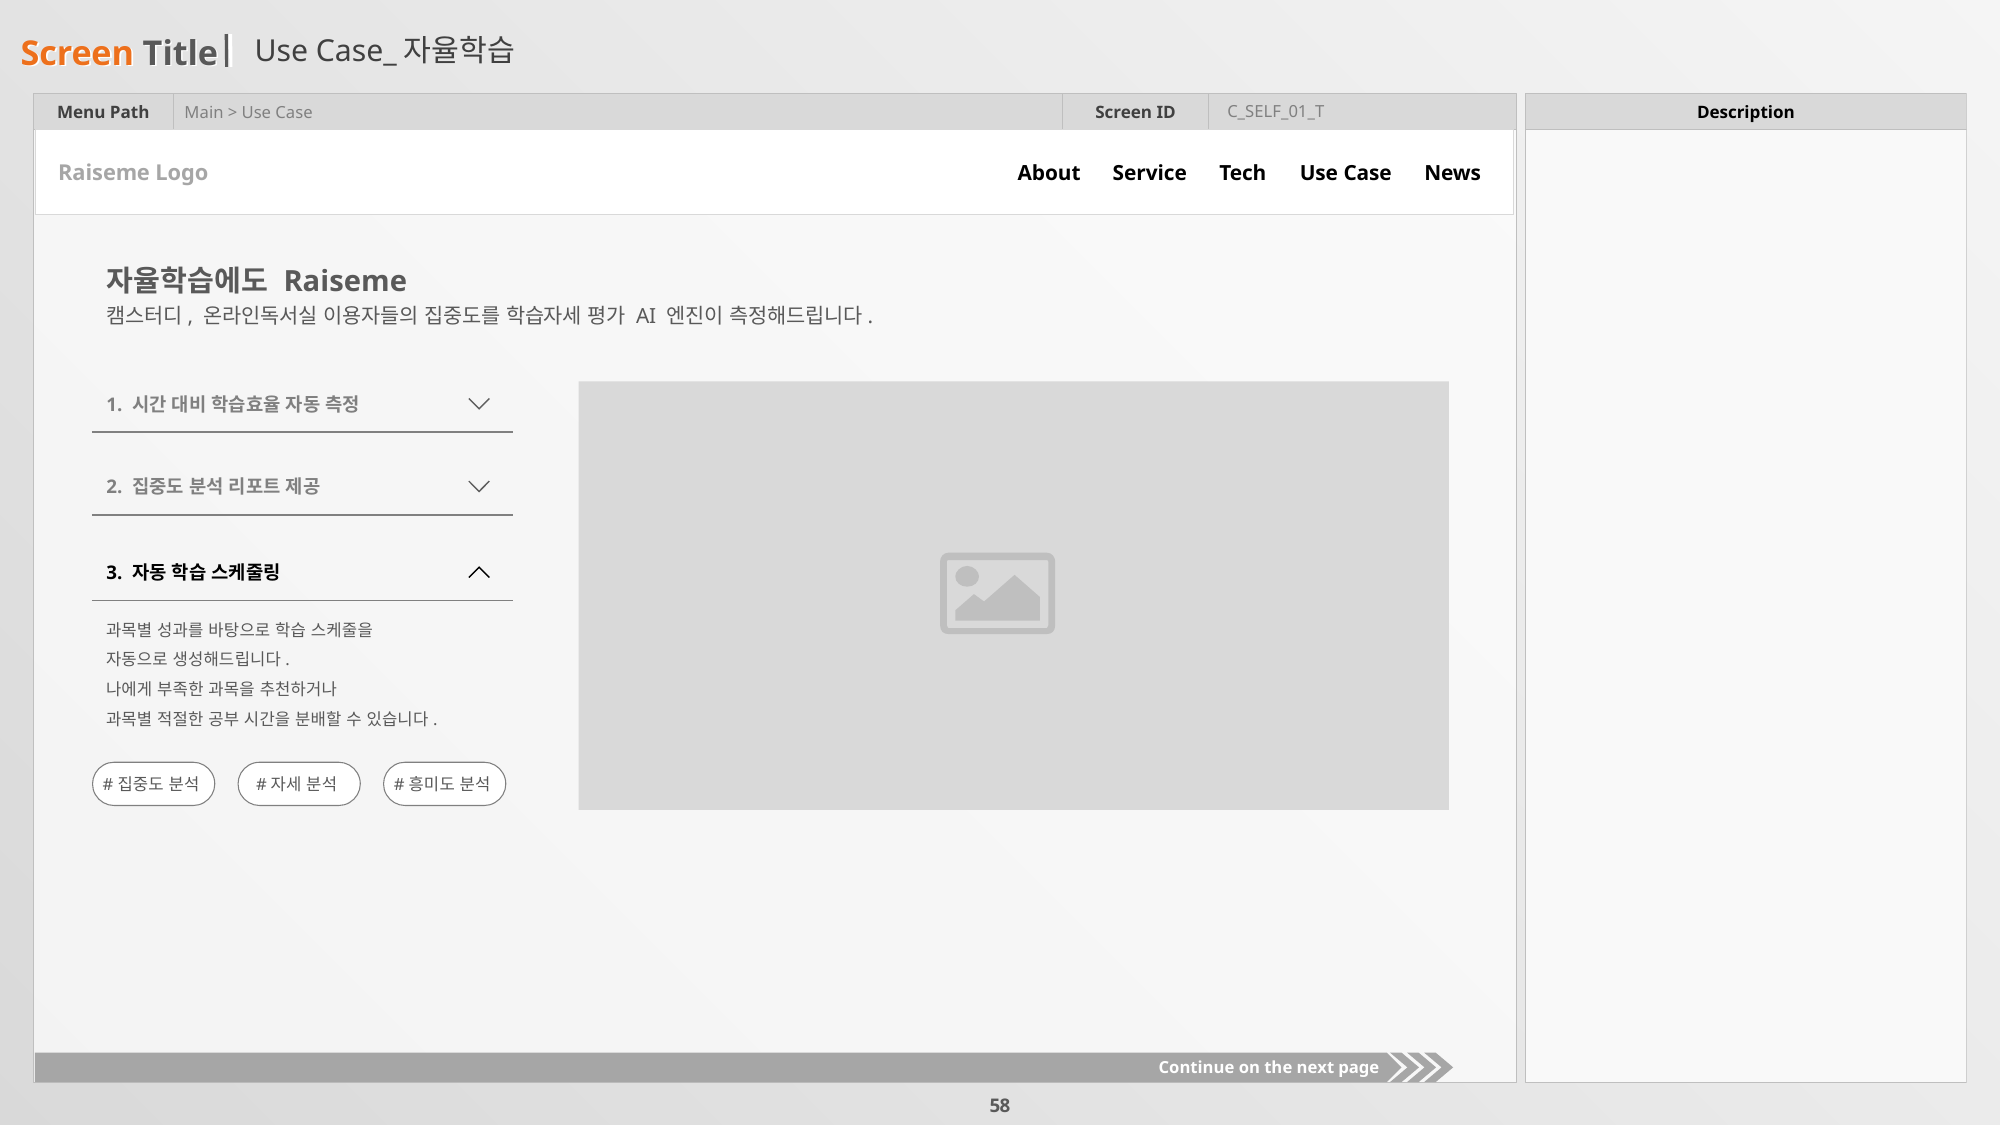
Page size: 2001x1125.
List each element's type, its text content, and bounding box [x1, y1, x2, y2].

text_box 1. 시간 대비 학습효율 자동 측정 [91, 384, 534, 423]
text_box About [1011, 152, 1087, 192]
text_box [468, 566, 490, 578]
text_box 자율학습에도 Raiseme [91, 255, 782, 305]
text_box Use Case [1293, 152, 1398, 192]
text_box Service [1106, 152, 1193, 192]
title Use Case_자율학습 [238, 23, 1904, 83]
text_box Tech [1213, 152, 1273, 192]
text_box 2. 집중도 분석 리포트 제공 [91, 467, 534, 505]
list C_SELF_01_T [1212, 93, 1514, 128]
text_box [468, 480, 490, 493]
text_box 캠스터디, 온라인독서실 이용자들의 집중도를 학습자세 평가 AI 엔진이 측정해드립니다. [91, 295, 1000, 335]
text_box #흥미도 분석 [381, 760, 508, 808]
text_box [34, 128, 1516, 216]
text_box #집중도 분석 [90, 760, 217, 808]
text_box 과목별 성과를 바탕으로 학습 스케줄을 자동으로 생성해드립니다. 나에게 부족한 과목을 추천하거나 과목별 적절한 공부 시간을 분배할 수 있습니다. [91, 601, 533, 737]
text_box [578, 381, 1450, 811]
subtitle Main > Use Case [167, 93, 662, 128]
text_box #자세 분석 [235, 760, 363, 808]
text_box News [1418, 152, 1487, 192]
text_box 3. 자동 학습 스케줄링 [91, 553, 534, 591]
text_box [468, 397, 490, 410]
text_box Raiseme Logo [55, 155, 221, 189]
